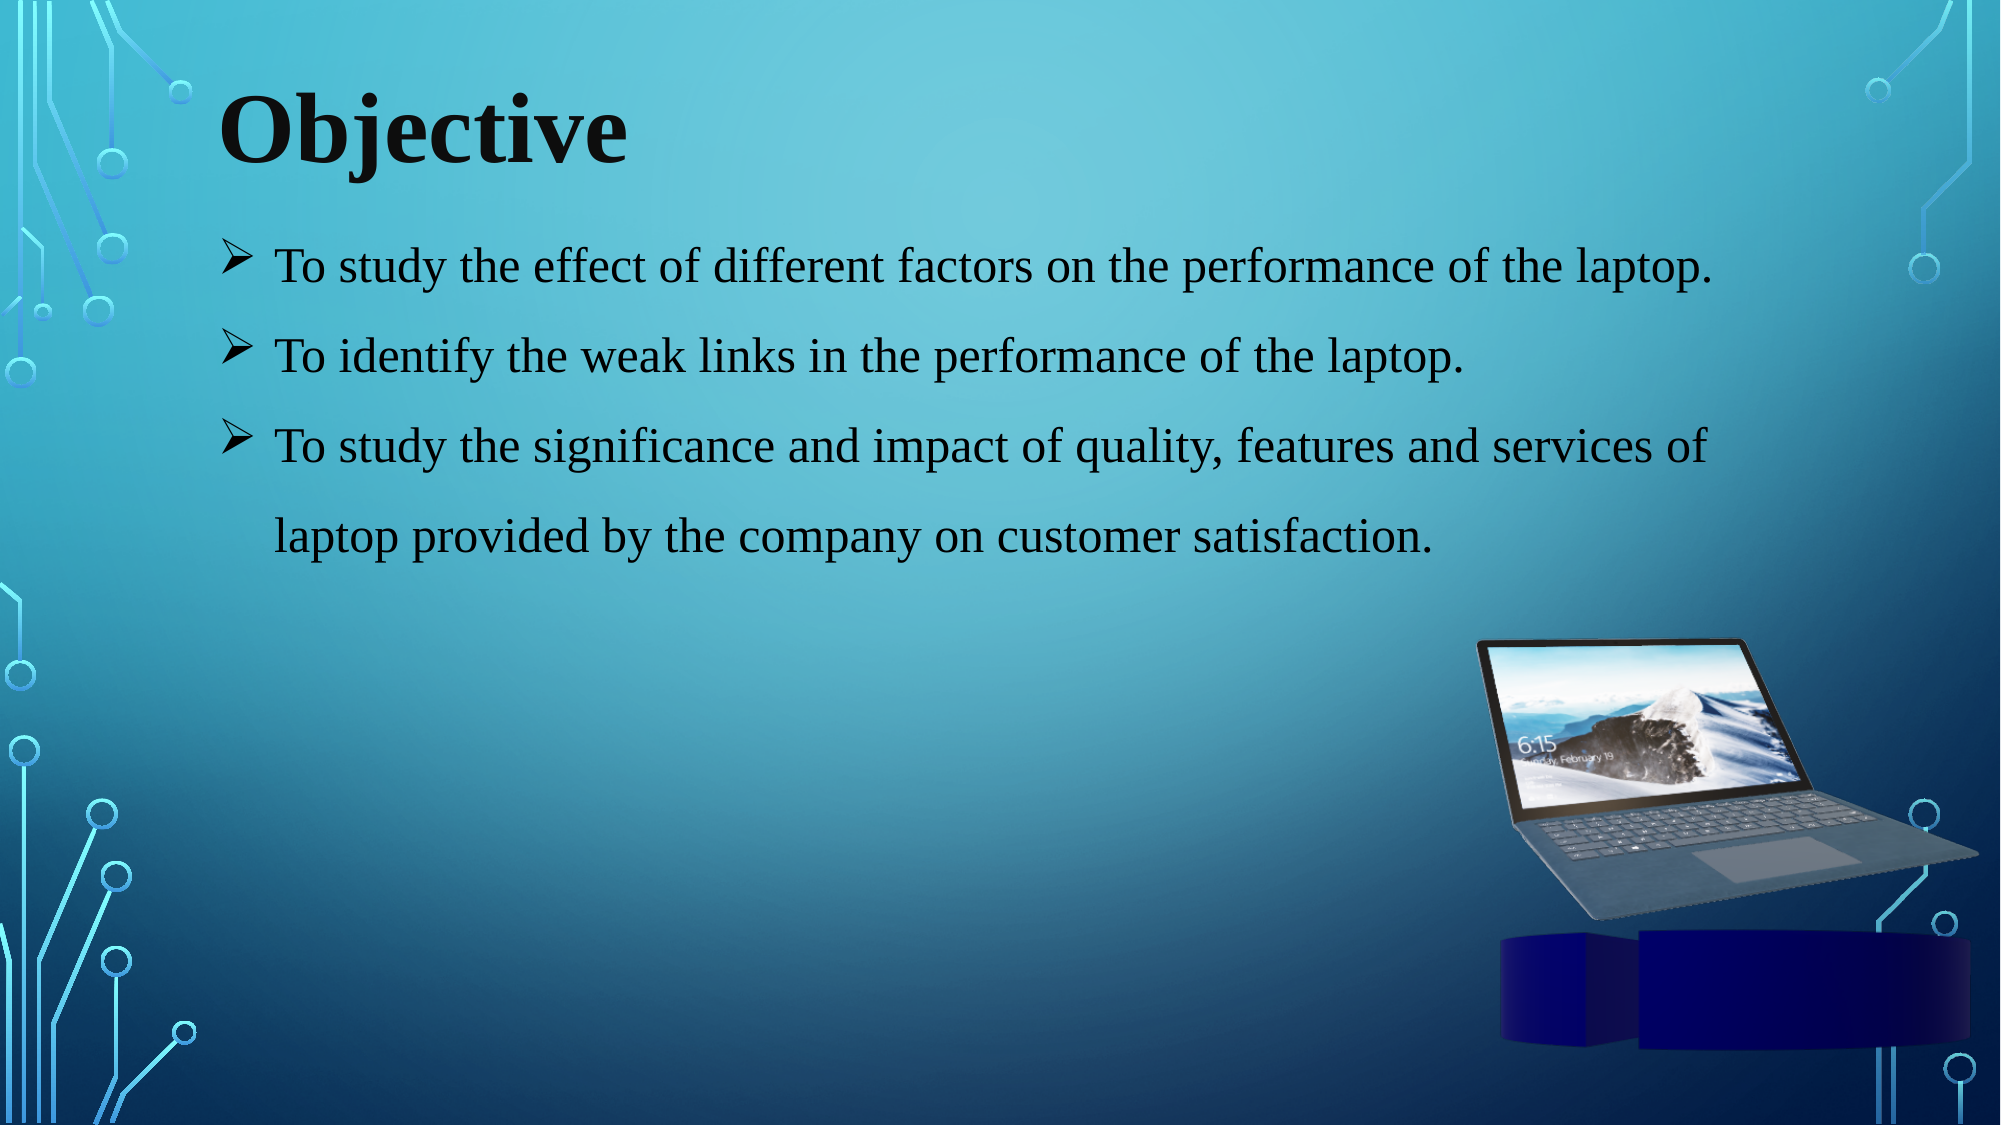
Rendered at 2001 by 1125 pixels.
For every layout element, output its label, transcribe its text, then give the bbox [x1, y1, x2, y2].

text_box Objective [203, 55, 1133, 191]
picture [1403, 533, 1985, 1077]
text_box To study the effect of different factors on the performance of the laptop. To identify the weak links in the performance of the laptop. To study the significance and impact of quality, features and services of laptop provided by the company on customer satisfaction. [203, 194, 1797, 570]
